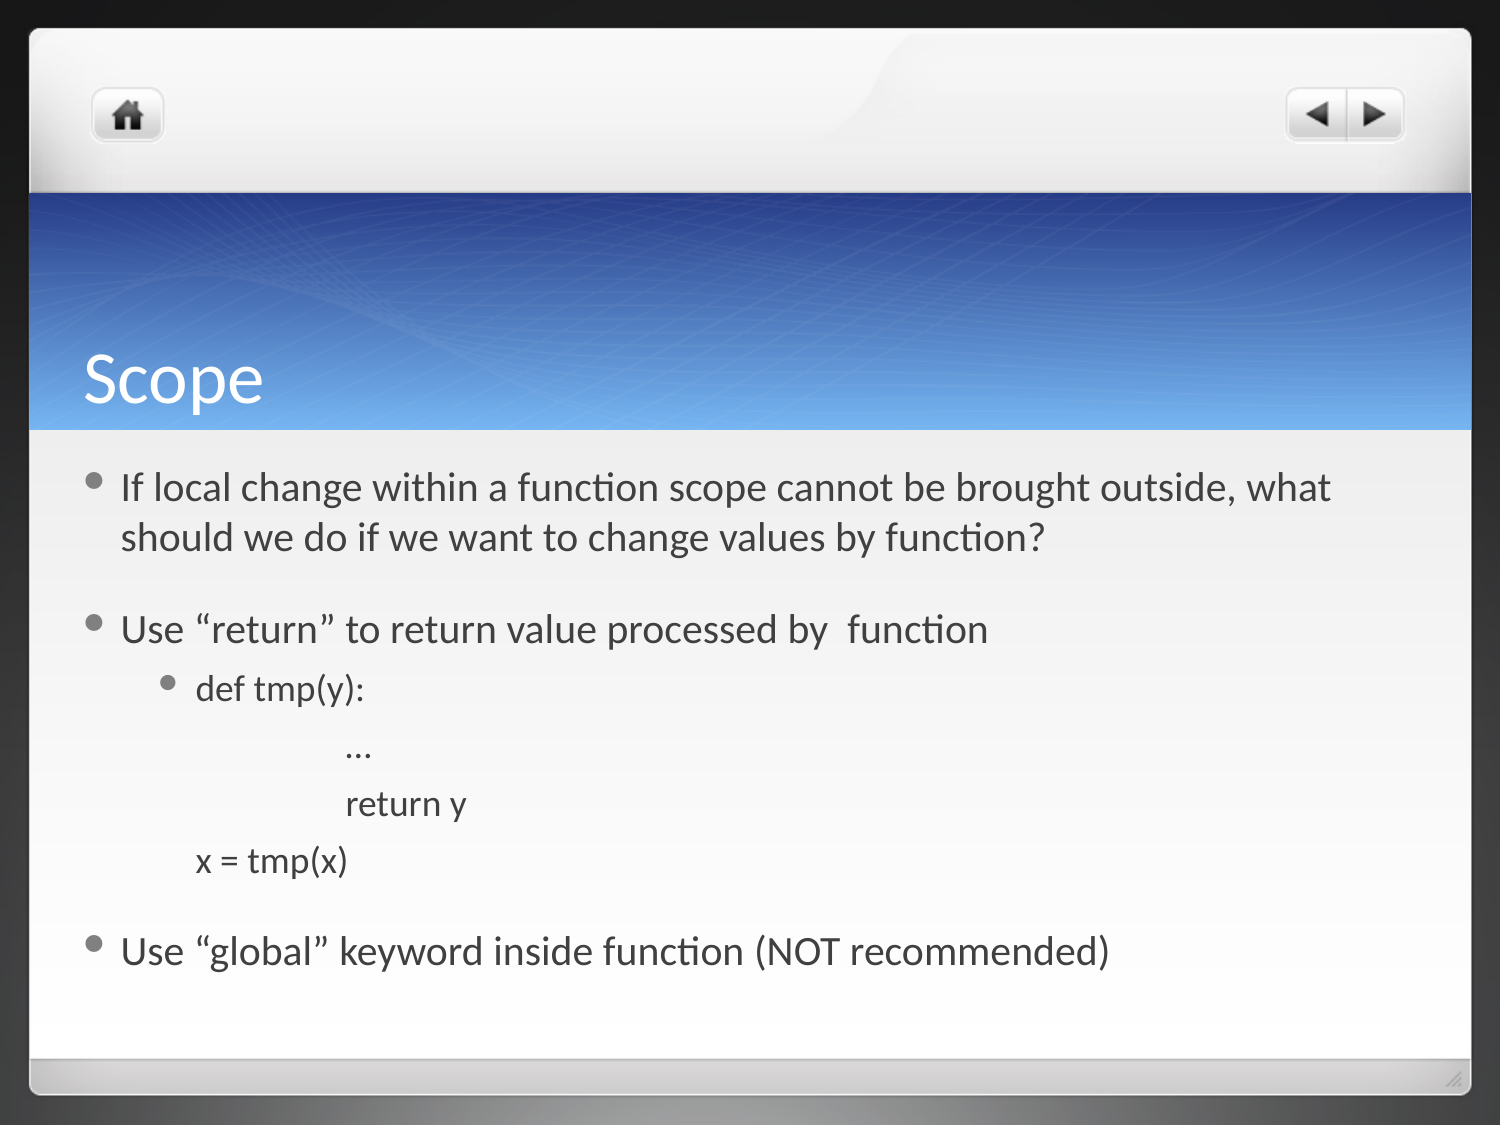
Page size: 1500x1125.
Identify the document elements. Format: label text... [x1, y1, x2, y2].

picture [0, 0, 1500, 1125]
title Scope [68, 238, 1432, 427]
list If local change within a function scope cannot be brought outside, what should we do if we want to change values by function? Use “return” to return value processed by function def tmp(y): … return y x = tmp(x) Use “global” keyword inside function (NOT recommended) [68, 452, 1432, 1025]
